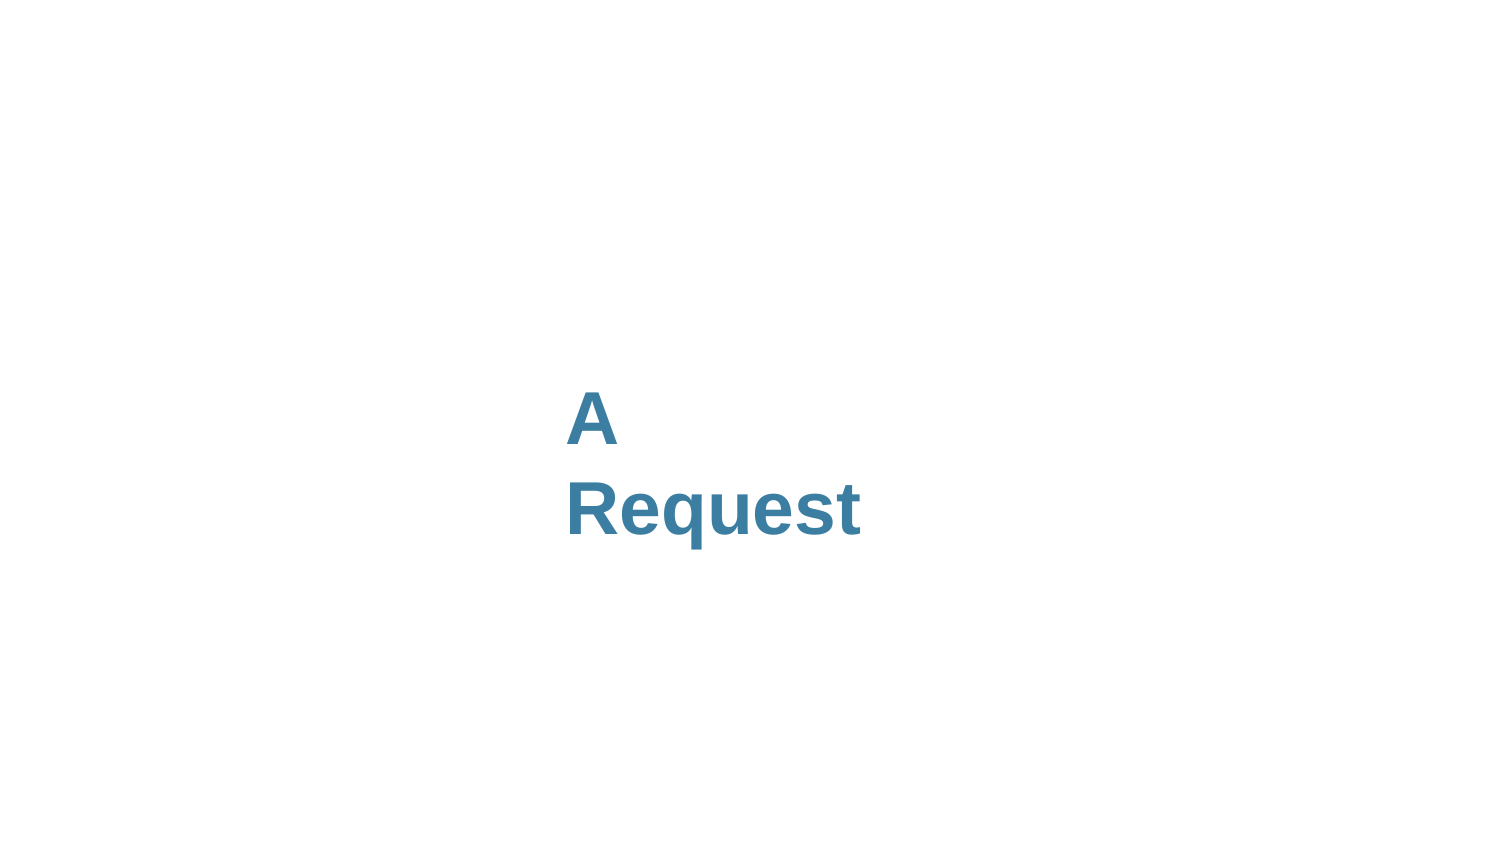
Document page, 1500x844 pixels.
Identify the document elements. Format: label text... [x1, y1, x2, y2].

title A Request [563, 367, 936, 550]
